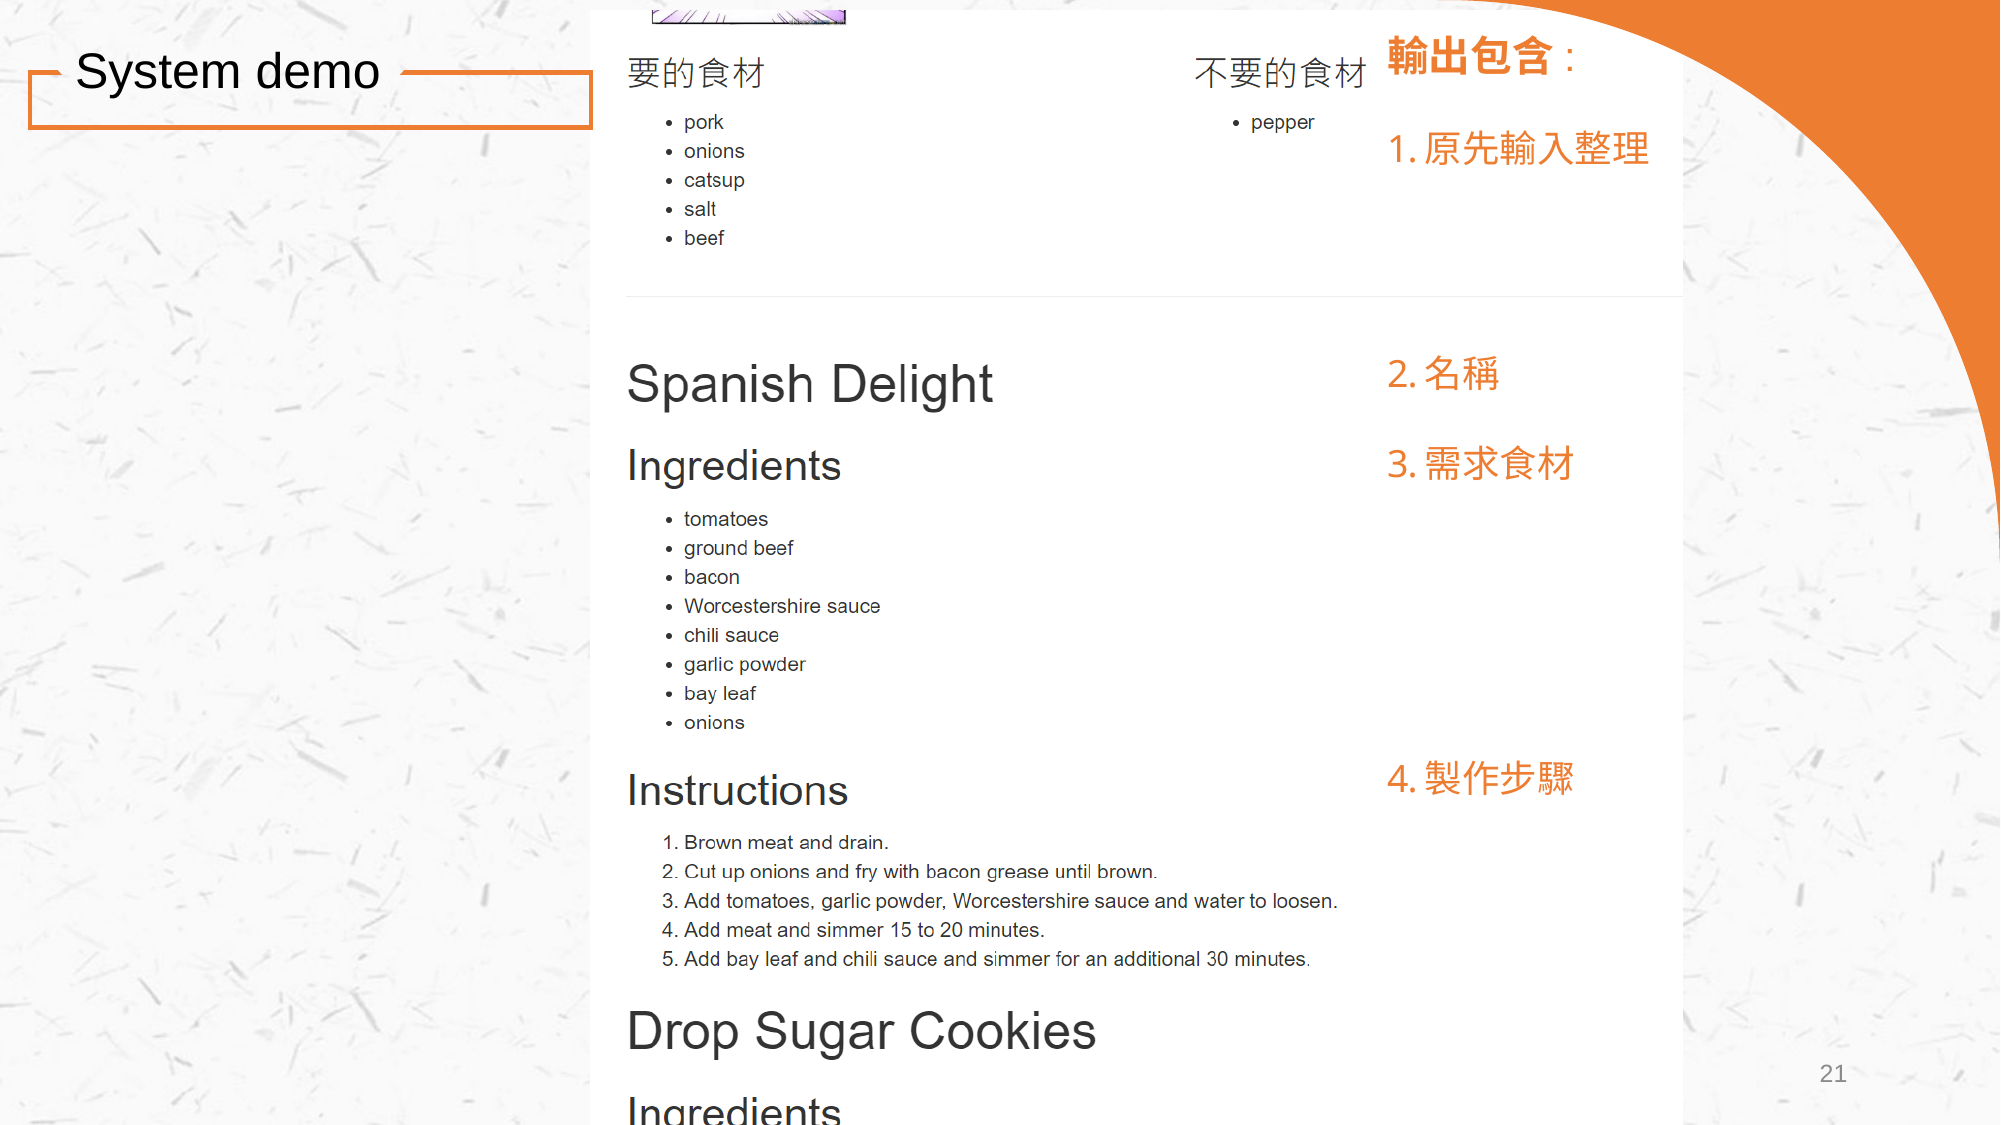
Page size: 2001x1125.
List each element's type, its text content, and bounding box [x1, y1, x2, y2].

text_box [30, 0, 591, 128]
slide_number 21 [1683, 1042, 1863, 1103]
text_box 輸出包含: 原先輸入整理 名稱 需求食材 製作步驟 [1683, 22, 2000, 808]
text_box [1436, 0, 2000, 22]
picture [0, 0, 2001, 1125]
